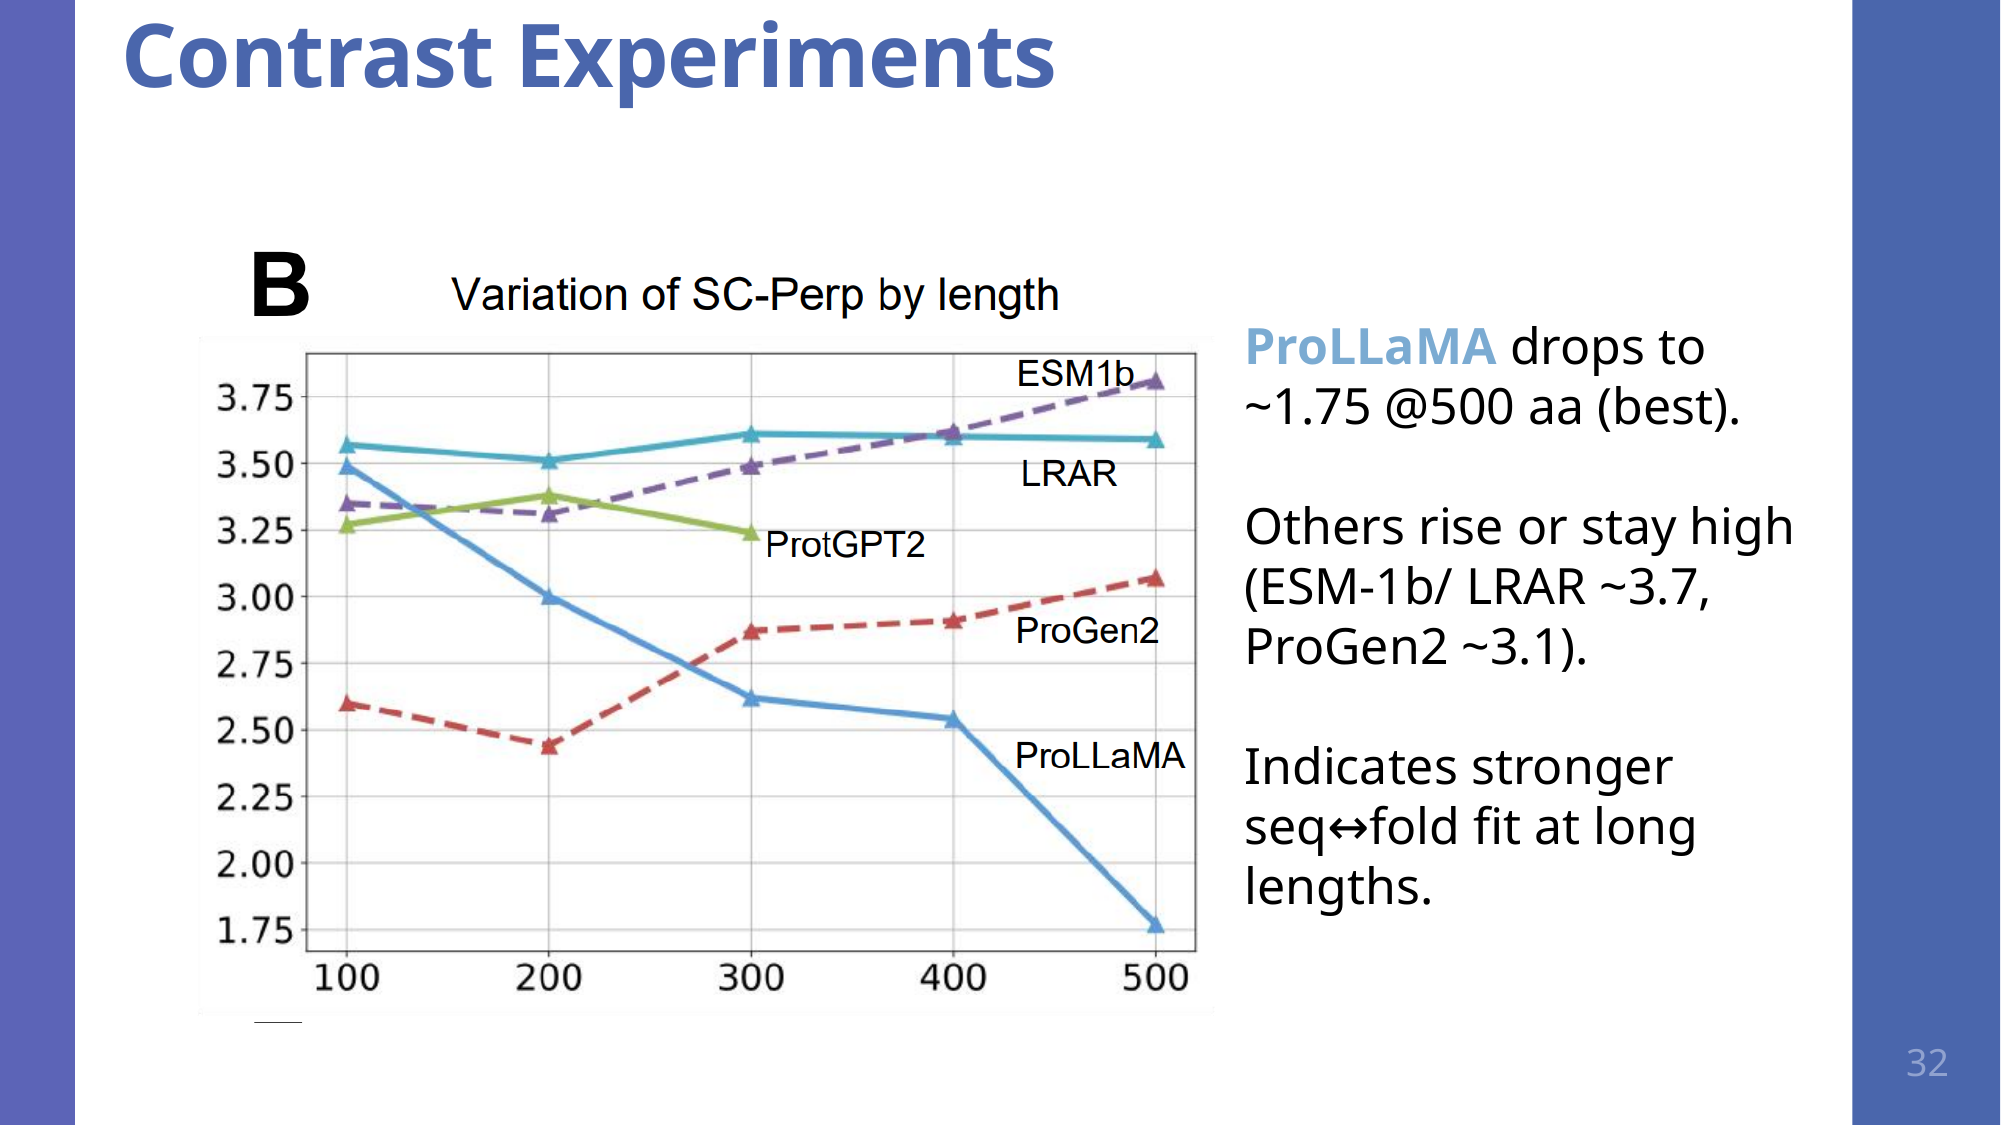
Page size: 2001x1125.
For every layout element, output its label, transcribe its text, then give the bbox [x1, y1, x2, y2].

title Contrast Experiments [106, 6, 1331, 114]
picture [145, 196, 1250, 1023]
text_box ProLLaMA drops to ~1.75 @500 aa (best). Others rise or stay high (ESM-1b/ LRAR ~3.7, ProGen2 ~3.1). Indicates stronger seq↔fold fit at long lengths. [1258, 306, 1822, 922]
slide_number 32 [1852, 1012, 2000, 1110]
